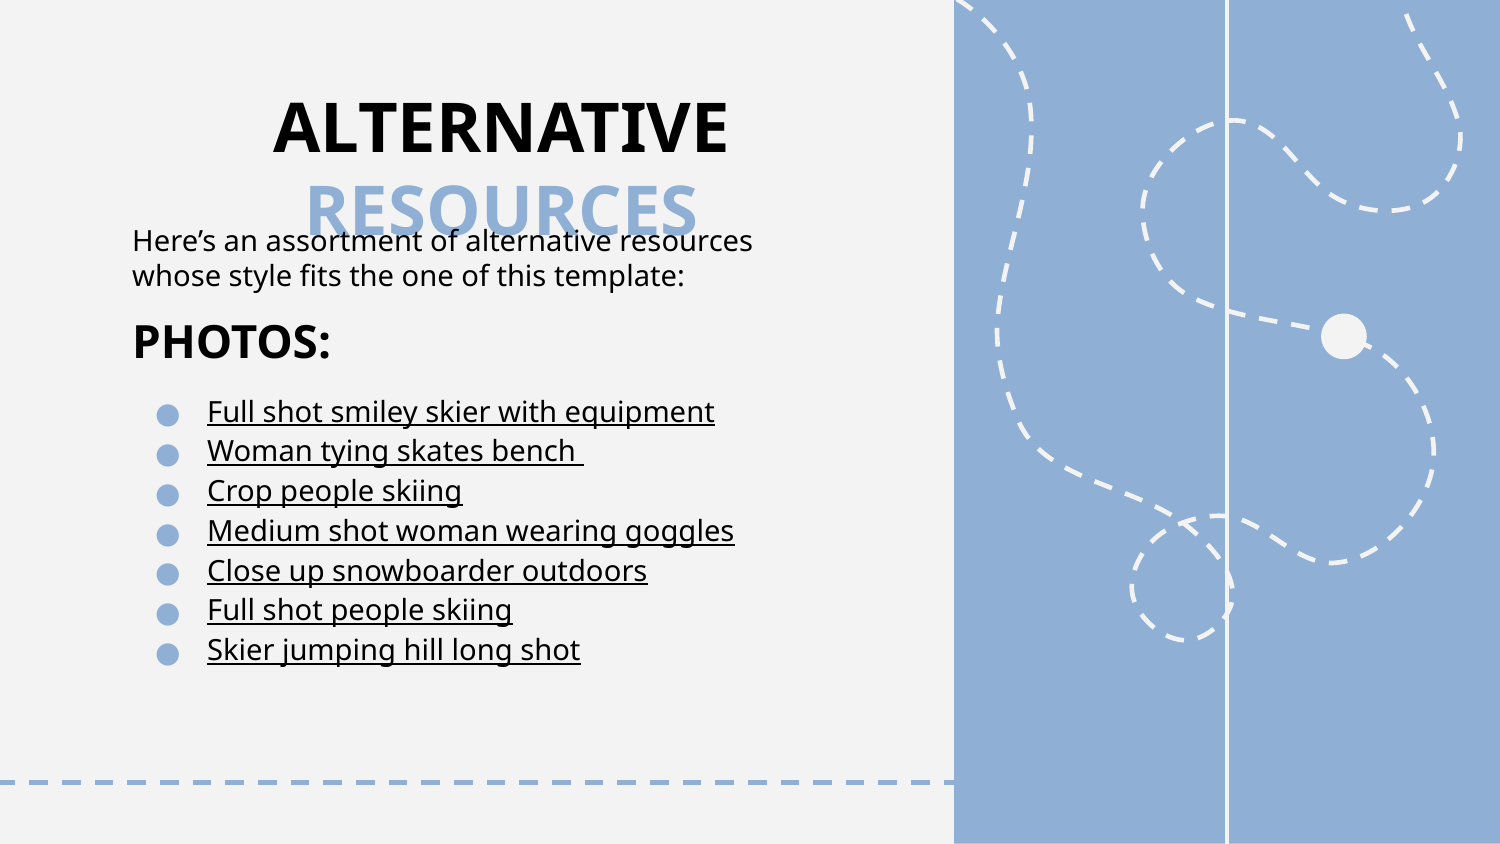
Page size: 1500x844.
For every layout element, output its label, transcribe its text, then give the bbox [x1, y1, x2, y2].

title ALTERNATIVE RESOURCES [117, 69, 887, 163]
subtitle Here’s an assortment of alternative resources whose style fits the one of this template: PHOTOS: Full shot smiley skier with equipment Woman tying skates bench Crop people skiing Medium shot woman wearing goggles Close up snowboarder outdoors Full shot people skiing Skier jumping hill long shot [117, 177, 844, 716]
